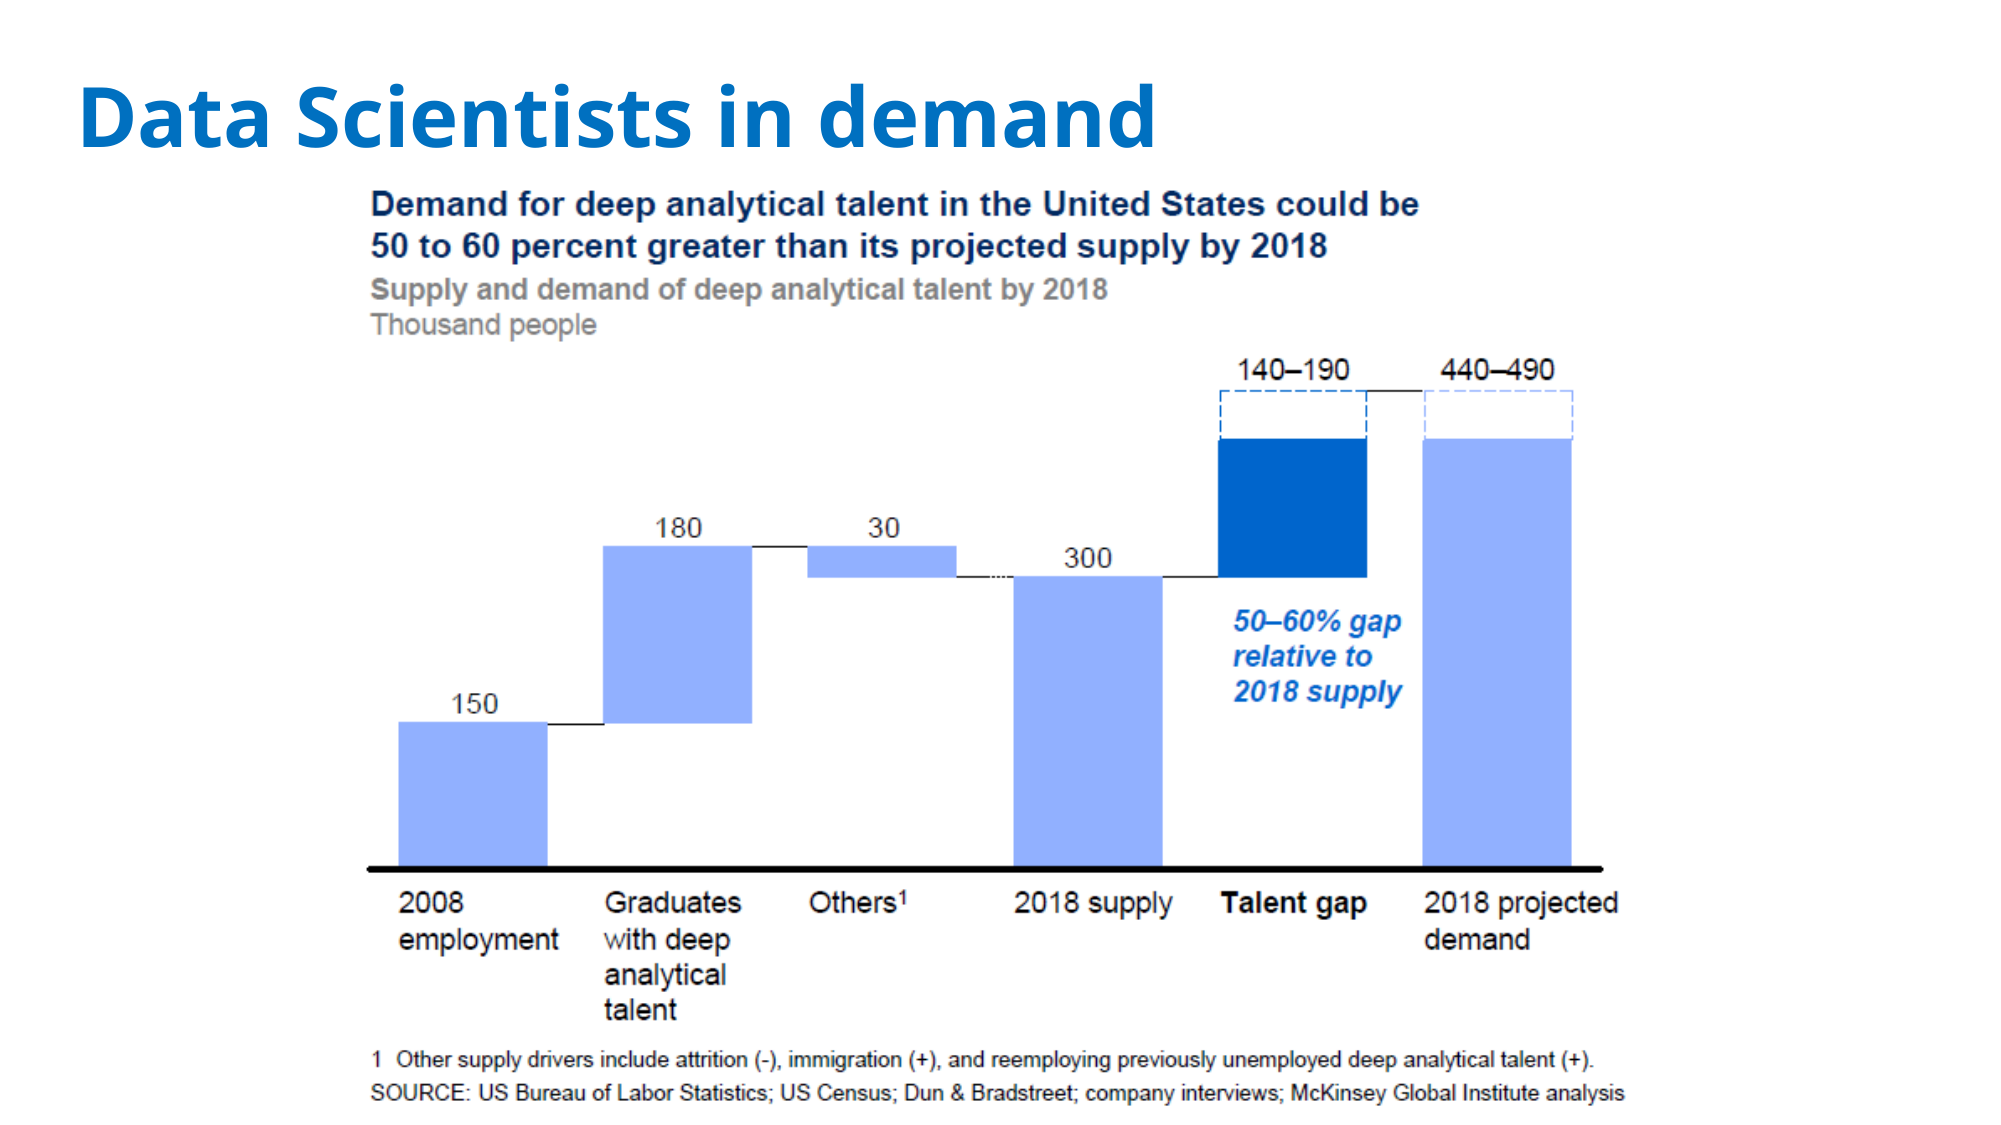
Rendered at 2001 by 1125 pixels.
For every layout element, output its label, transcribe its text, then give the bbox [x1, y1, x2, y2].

title Data Scientists in demand [61, 47, 1953, 180]
picture [362, 185, 1644, 1121]
